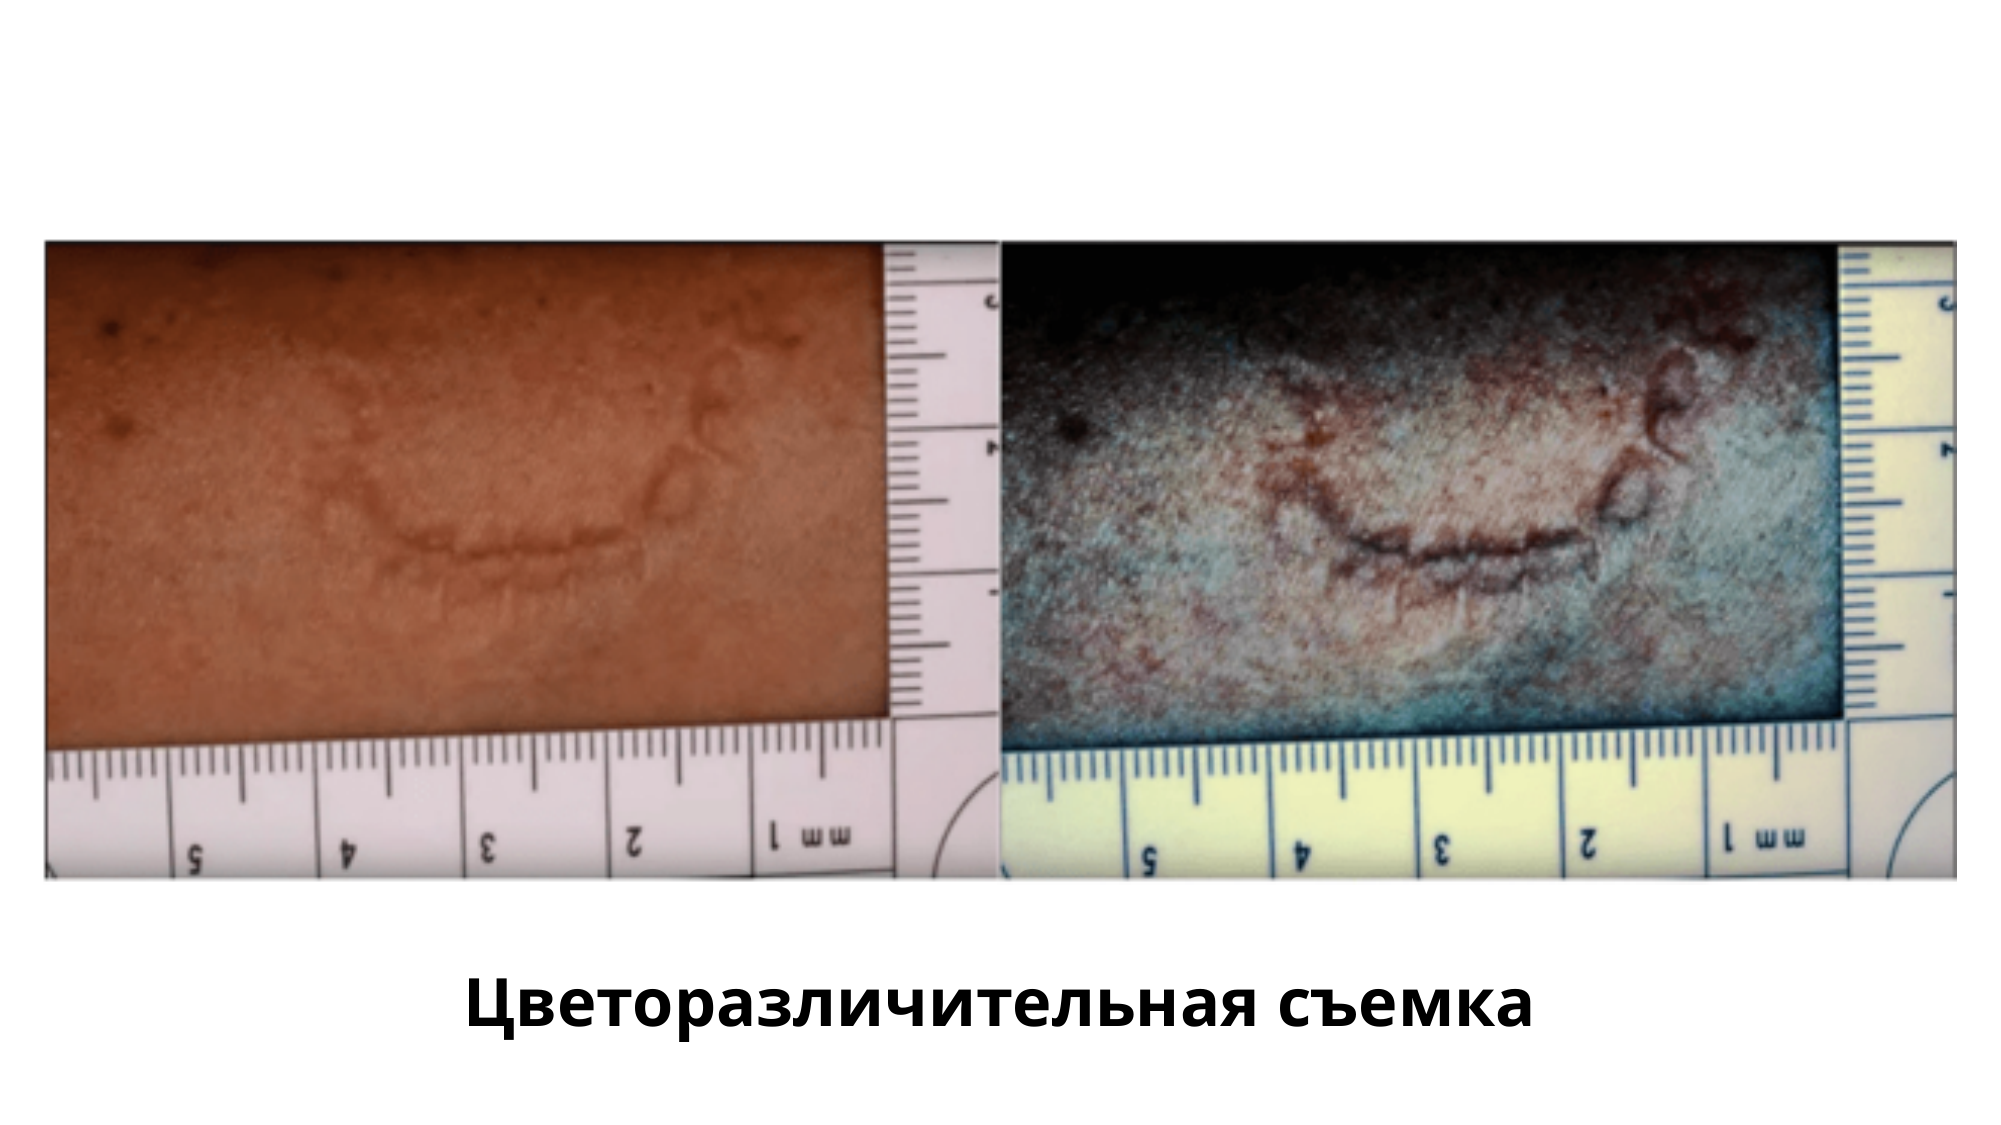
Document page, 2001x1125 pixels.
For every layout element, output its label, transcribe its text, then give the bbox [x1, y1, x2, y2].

title Цветоразличительная съемка [0, 884, 2000, 1125]
picture [43, 239, 1957, 885]
